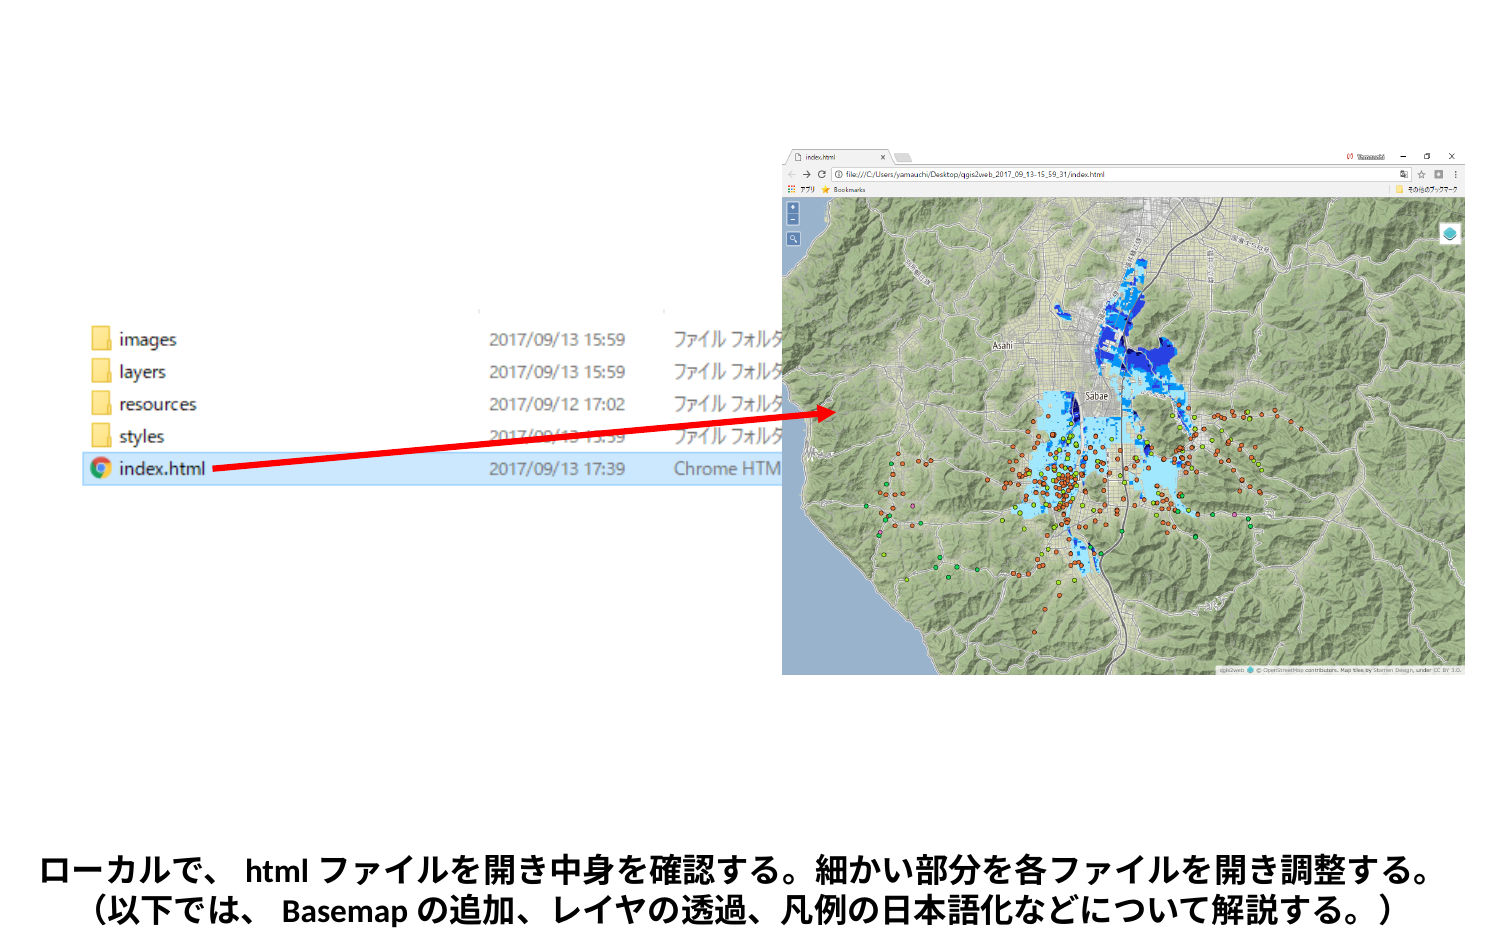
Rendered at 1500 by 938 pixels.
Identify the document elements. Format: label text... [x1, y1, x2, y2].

picture [79, 149, 1465, 675]
text_box ローカルで、htmlファイルを開き中身を確認する。細かい部分を各ファイルを開き調整する。 （以下では、Basemapの追加、レイヤの透過、凡例の日本語化などについて解説する。） [0, 841, 1487, 937]
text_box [212, 412, 837, 469]
